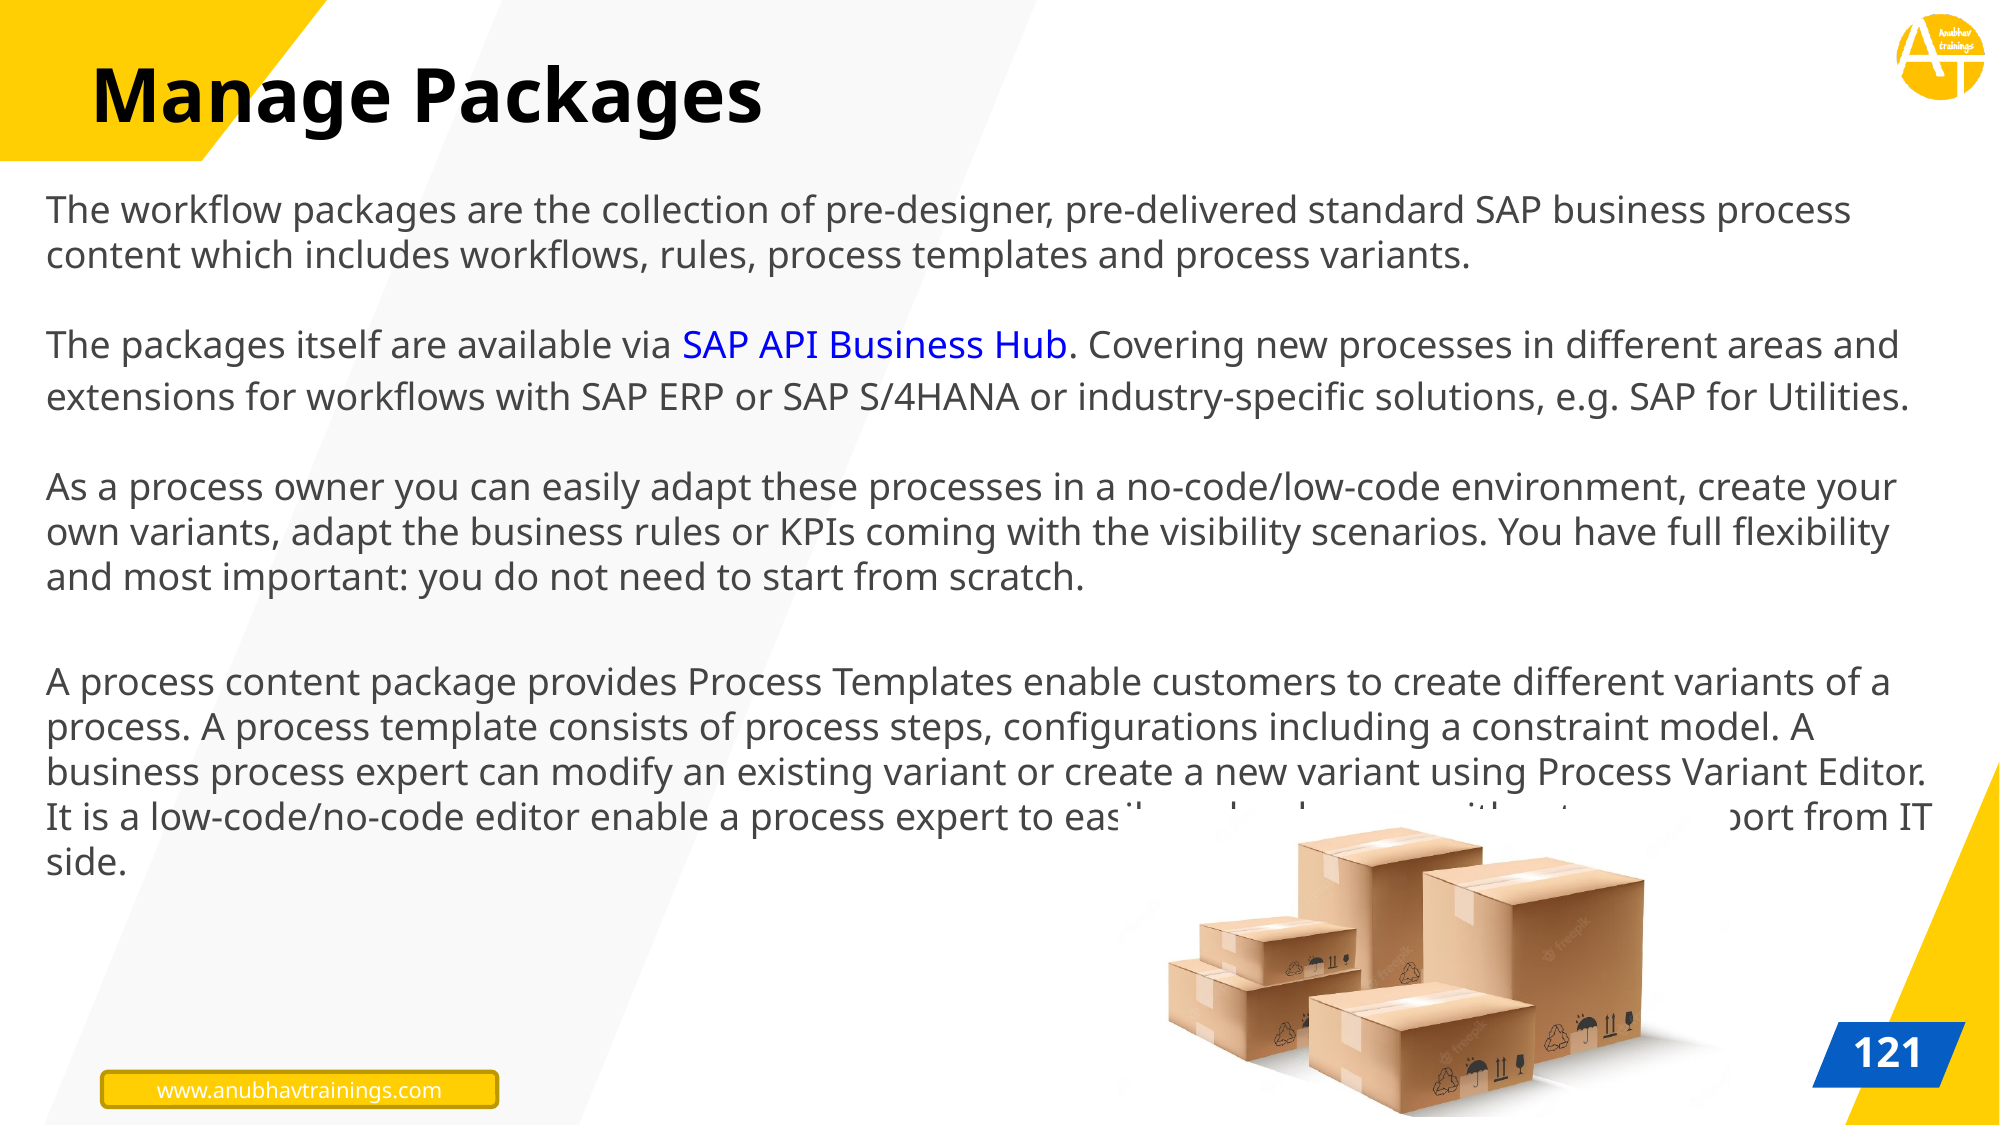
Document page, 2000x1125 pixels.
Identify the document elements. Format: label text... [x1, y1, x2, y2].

text_box The workflow packages are the collection of pre-designer, pre-delivered standard SAP business process content which includes workflows, rules, process templates and process variants. The packages itself are available via SAP API Business Hub. Covering new processes in different areas and extensions for workflows with SAP ERP or SAP S/4HANA or industry-specific solutions, e.g. SAP for Utilities. As a process owner you can easily adapt these processes in a no-code/low-code environment, create your own variants, adapt the business rules or KPIs coming with the visibility scenarios. You have full flexibility and most important: you do not need to start from scratch. A process content package provides Process Templates enable customers to create different variants of a process. A process template consists of process steps, configurations including a constraint model. A business process expert can modify an existing variant or create a new variant using Process Variant Editor. It is a low-code/no-code editor enable a process expert to easily make changes without any support from IT side. [31, 179, 1969, 890]
picture [1888, 8, 1989, 108]
title Manage Packages [90, 31, 1792, 148]
picture [1117, 808, 1731, 1117]
slide_number 121 [1847, 1024, 1931, 1086]
text_box www.anubhavtrainings.com [99, 1069, 500, 1110]
text_box [0, 0, 329, 164]
